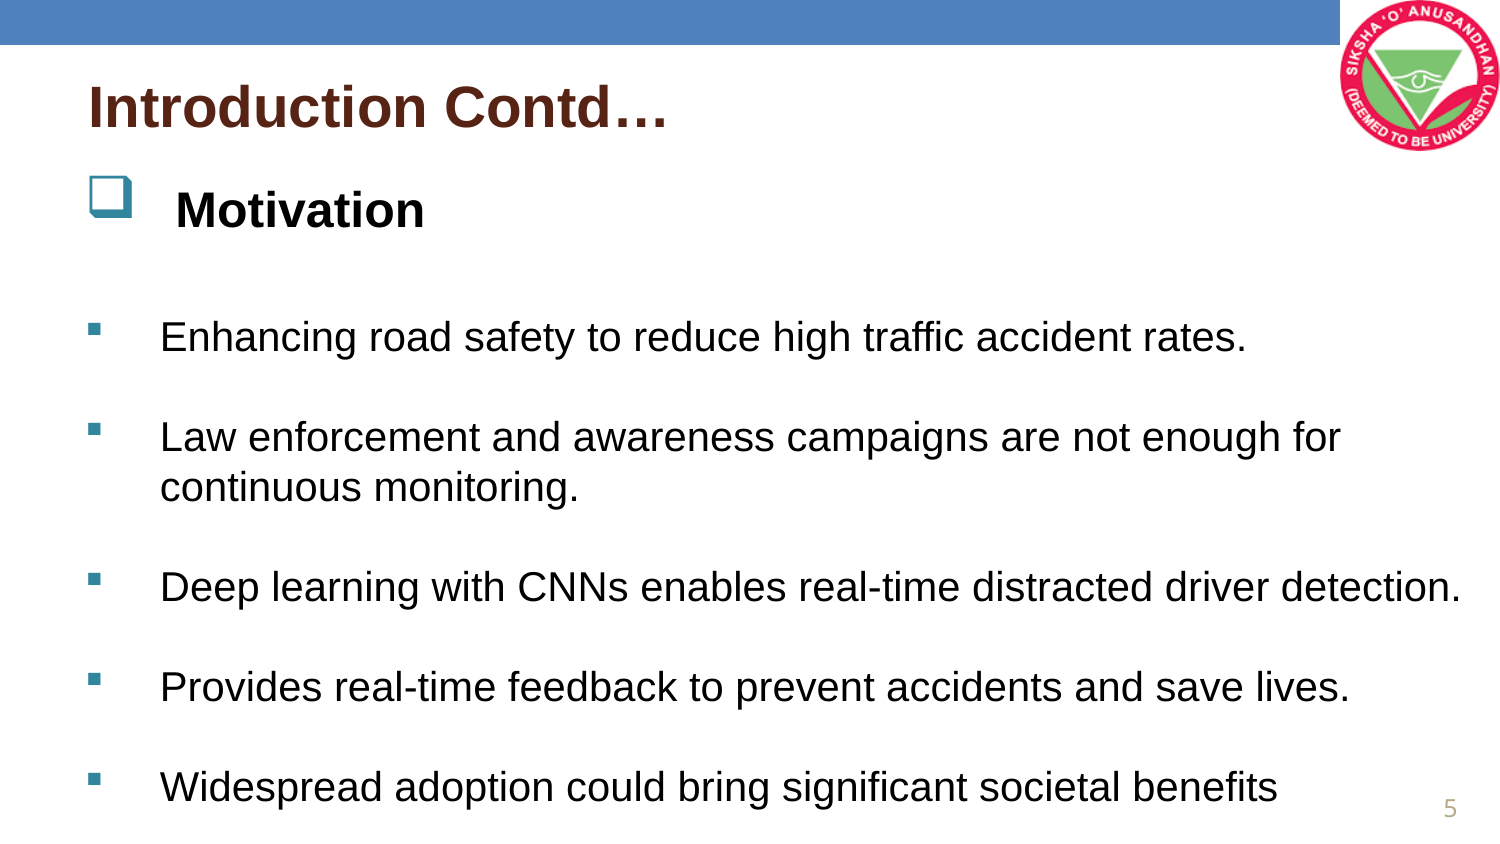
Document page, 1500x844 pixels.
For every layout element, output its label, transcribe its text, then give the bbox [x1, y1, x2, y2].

text_box 5 [1413, 775, 1488, 835]
text_box Introduction Contd… [73, 33, 1344, 161]
picture [1340, 0, 1500, 151]
text_box Motivation Enhancing road safety to reduce high traffic accident rates. Law enforcement and awareness campaigns are not enough for continuous monitoring. Deep learning with CNNs enables real-time distracted driver detection. Provides real-time feedback to prevent accidents and save lives. Widespread adoption could bring significant societal benefits [70, 161, 1488, 844]
